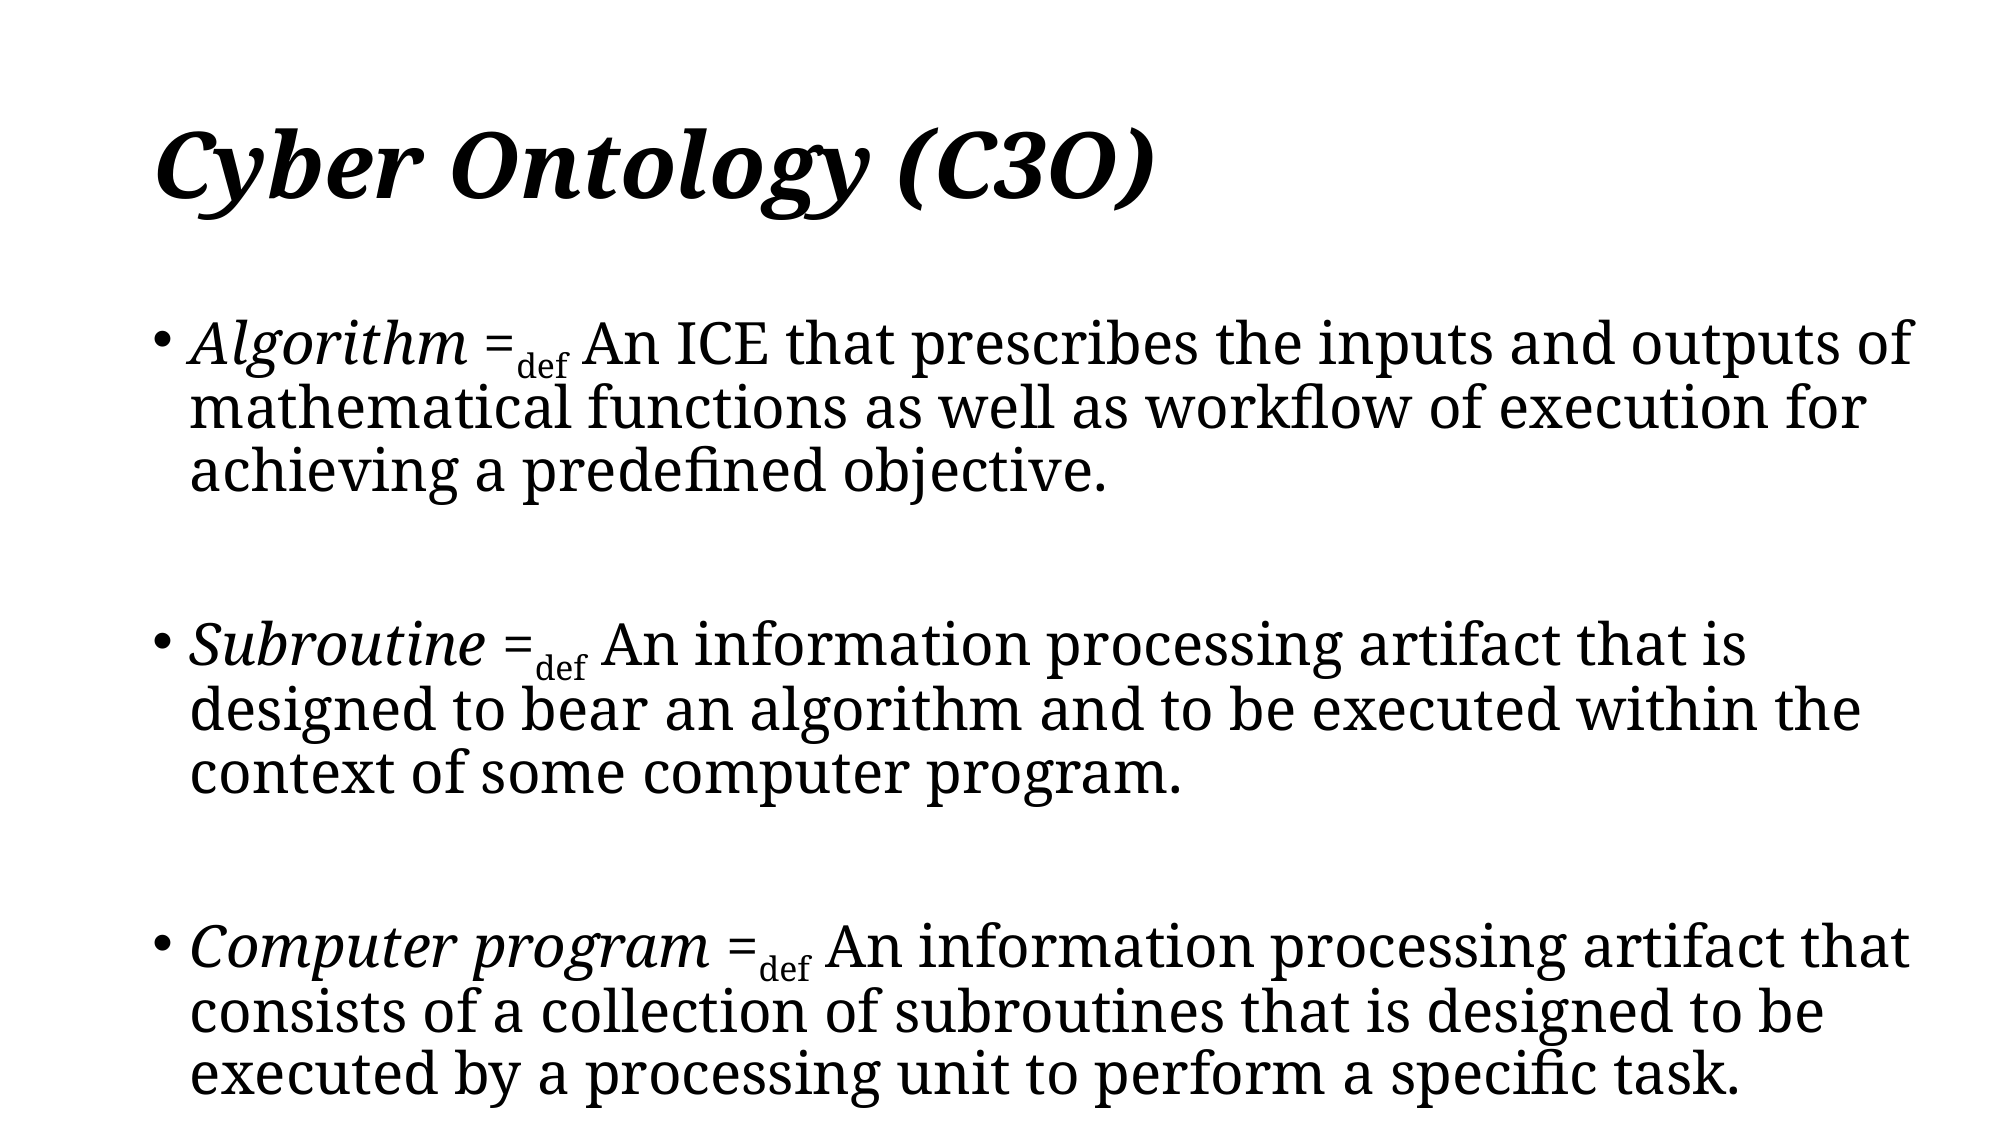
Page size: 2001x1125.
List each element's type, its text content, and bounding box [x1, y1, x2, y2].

list Algorithm =def An ICE that prescribes the inputs and outputs of mathematical functions as well as workflow of execution for achieving a predefined objective. Subroutine =def An information processing artifact that is designed to bear an algorithm and to be executed within the context of some computer program. Computer program =def An information processing artifact that consists of a collection of subroutines that is designed to be executed by a processing unit to perform a specific task. [137, 299, 2000, 1125]
title Cyber Ontology (C3O) [137, 59, 1863, 278]
